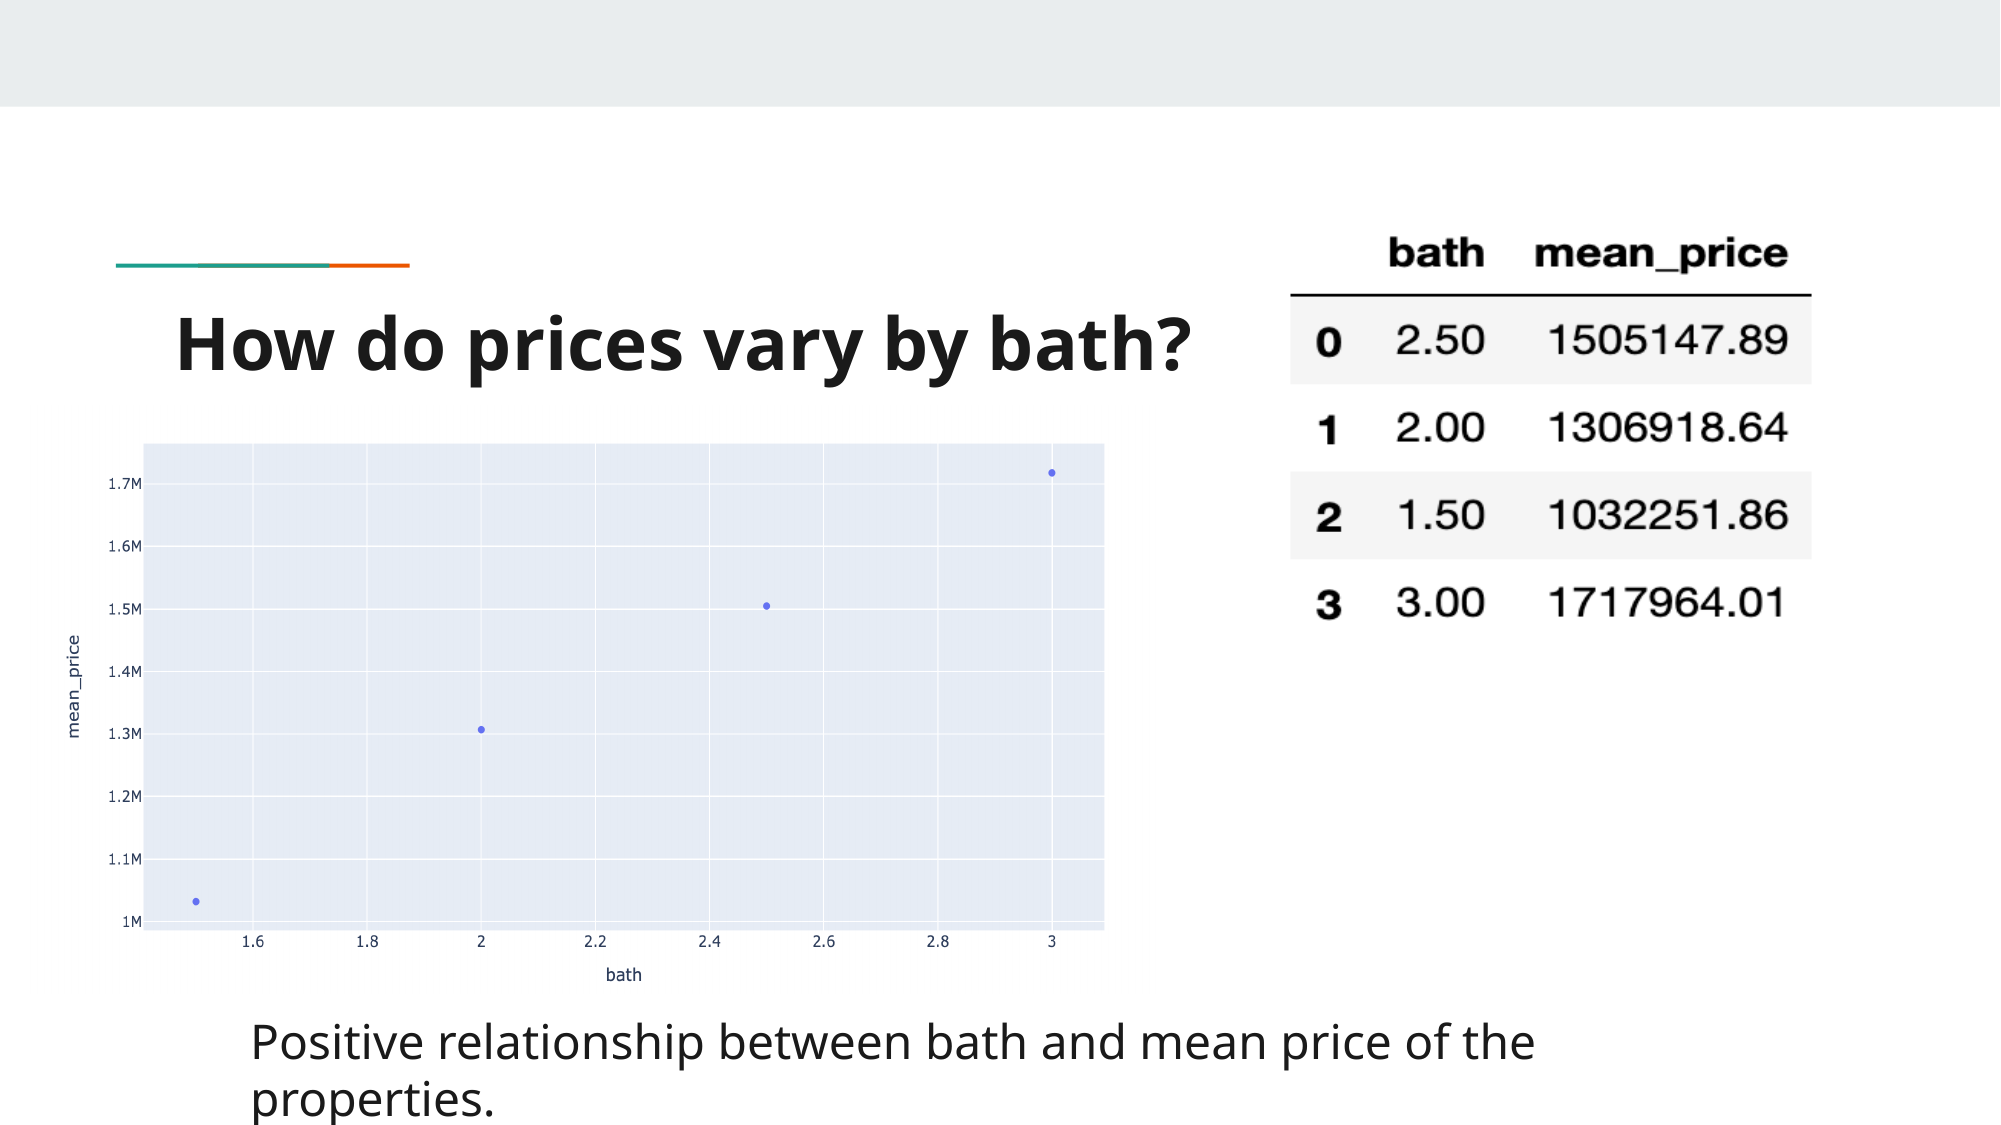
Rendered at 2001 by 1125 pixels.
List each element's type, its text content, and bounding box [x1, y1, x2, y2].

picture [24, 405, 1157, 994]
title How do prices vary by bath? [159, 288, 1252, 406]
text_box Positive relationship between bath and mean price of the properties. [235, 1003, 1766, 1125]
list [1257, 212, 1862, 667]
